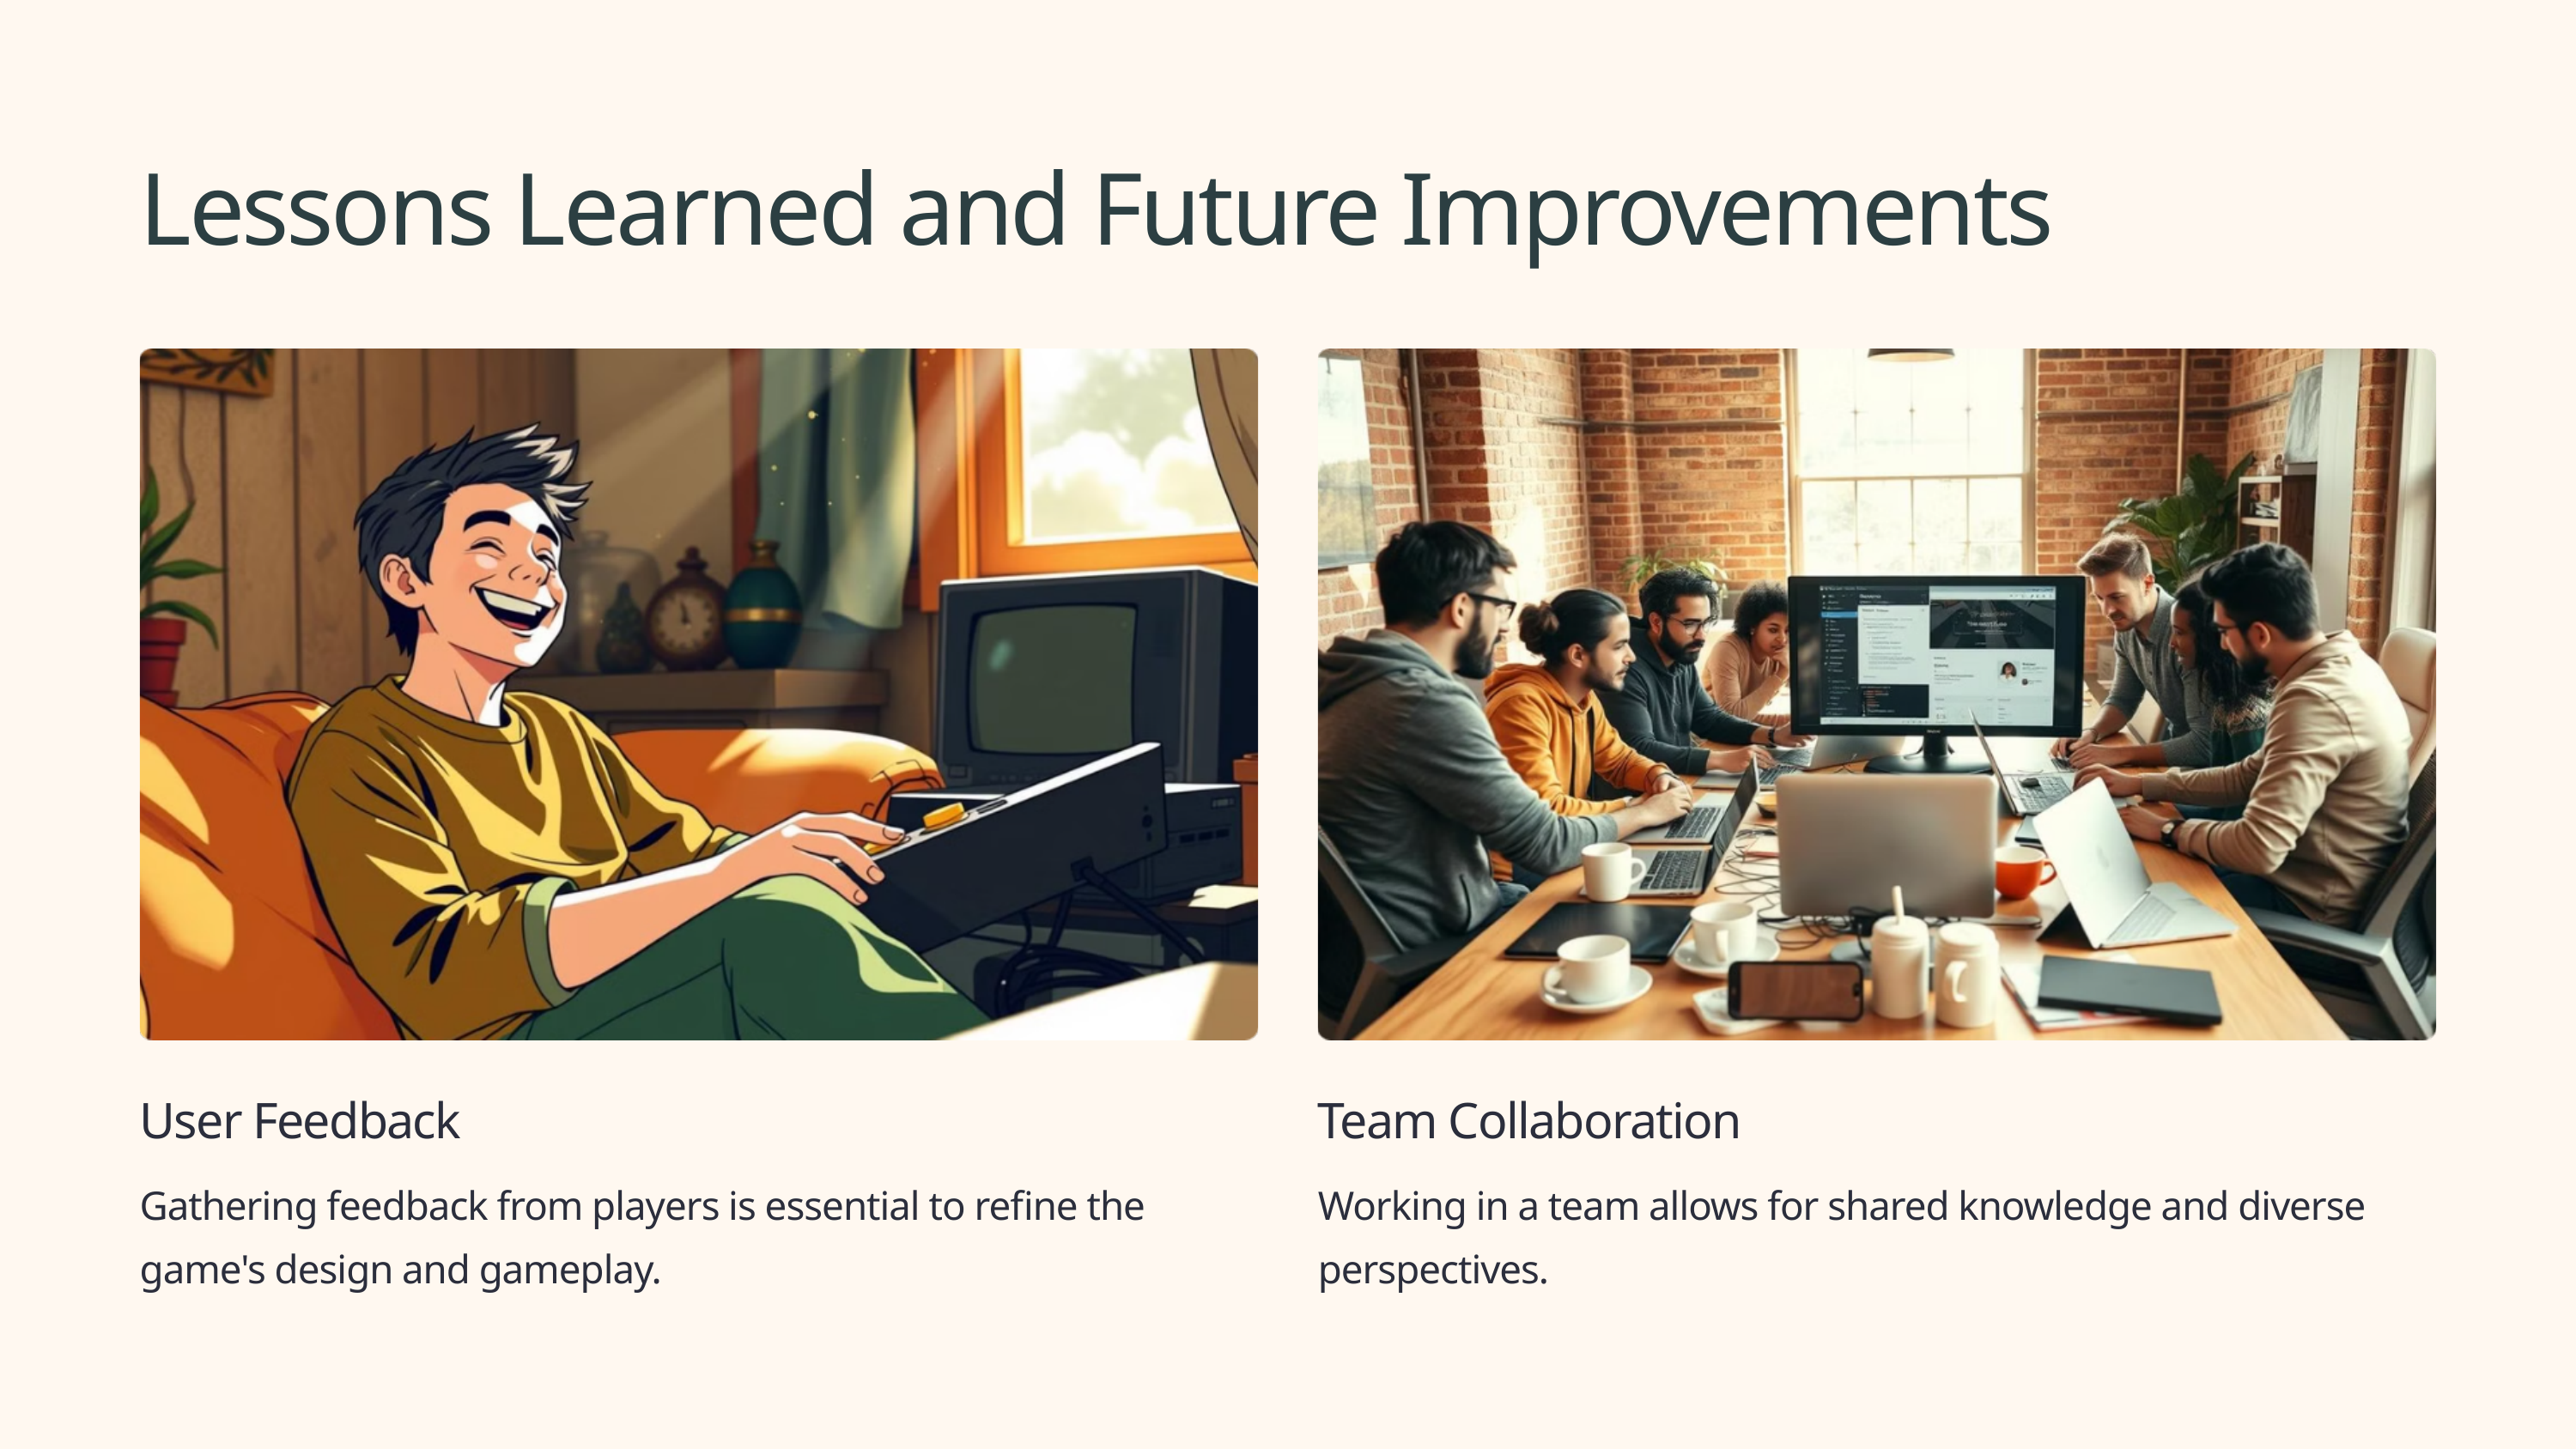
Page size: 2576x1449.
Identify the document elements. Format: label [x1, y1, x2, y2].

text_box [0, 0, 2576, 1449]
